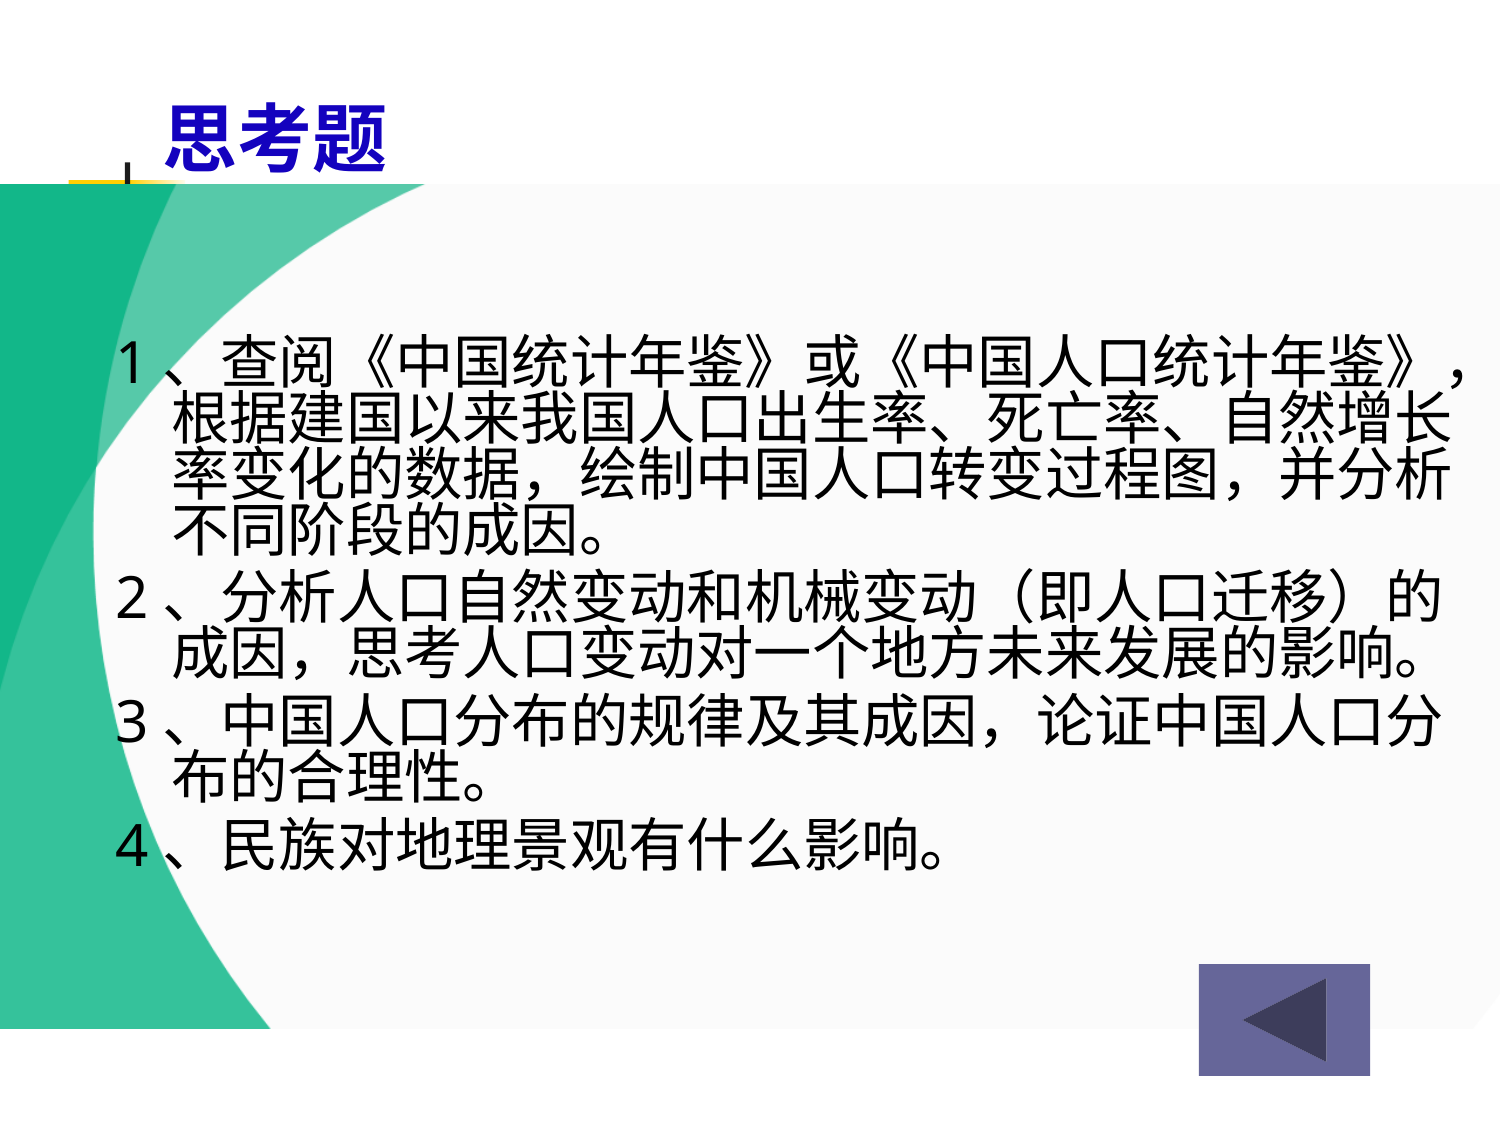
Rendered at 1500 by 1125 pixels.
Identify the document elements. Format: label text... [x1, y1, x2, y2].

text_box [1198, 1029, 1371, 1076]
picture [0, 184, 1500, 1029]
text_box 思考题 [147, 66, 1264, 184]
